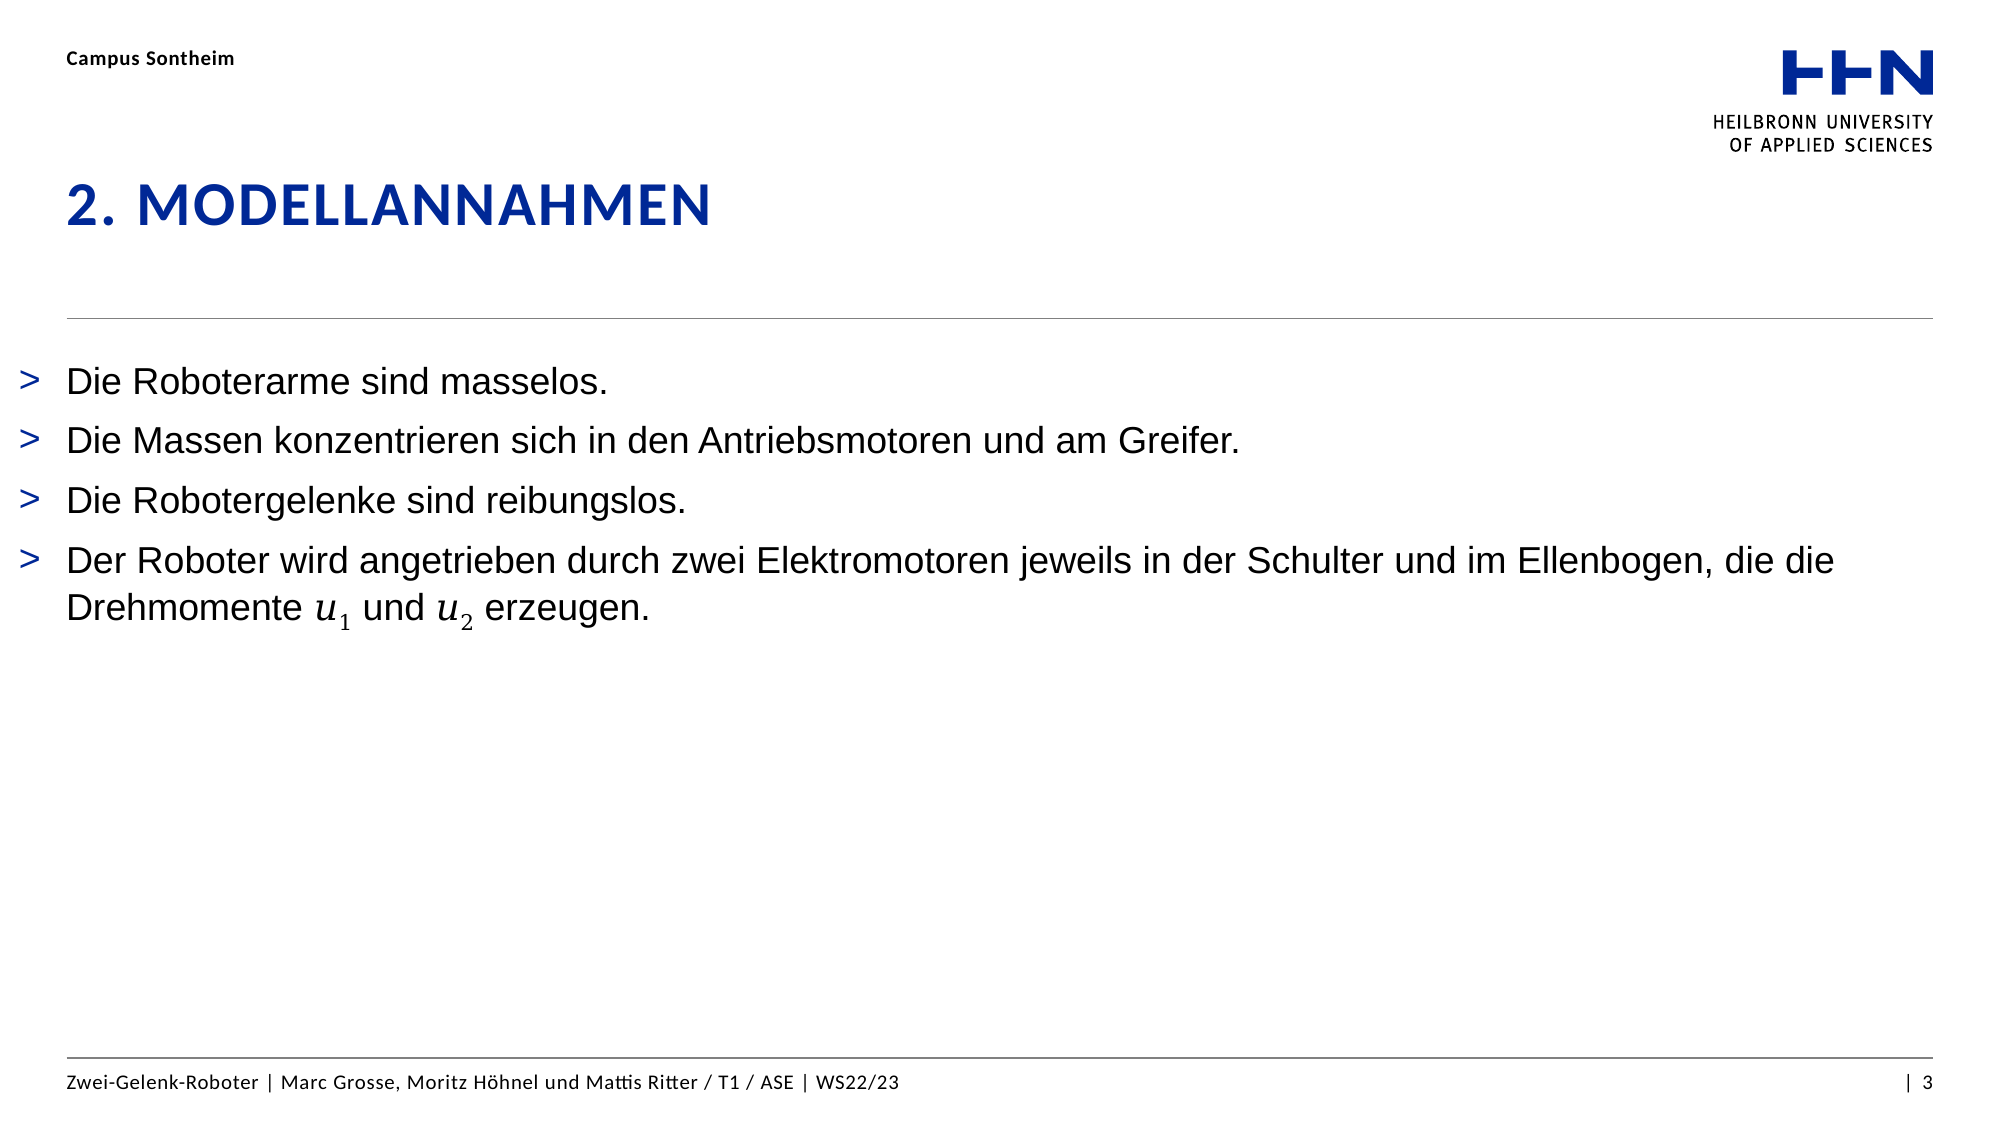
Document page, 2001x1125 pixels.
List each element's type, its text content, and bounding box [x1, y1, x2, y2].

slide_number | 3 [1621, 1068, 1933, 1105]
slide_number Campus Sontheim [66, 45, 1277, 81]
title 2. Modellannahmen [66, 169, 1933, 311]
list Die Roboterarme sind masselos. Die Massen konzentrieren sich in den Antriebsmotoren und am Greifer. Die Robotergelenke sind reibungslos. Der Roboter wird angetrieben durch zwei Elektromotoren jeweils in der Schulter und im Ellenbogen, die die Drehmomente 𝑢1 und 𝑢2 erzeugen. [18, 354, 1949, 1025]
footer Zwei-Gelenk-Roboter | Marc Grosse, Moritz Höhnel und Mattis Ritter / T1 / ASE | WS22/23 [66, 1068, 1277, 1105]
